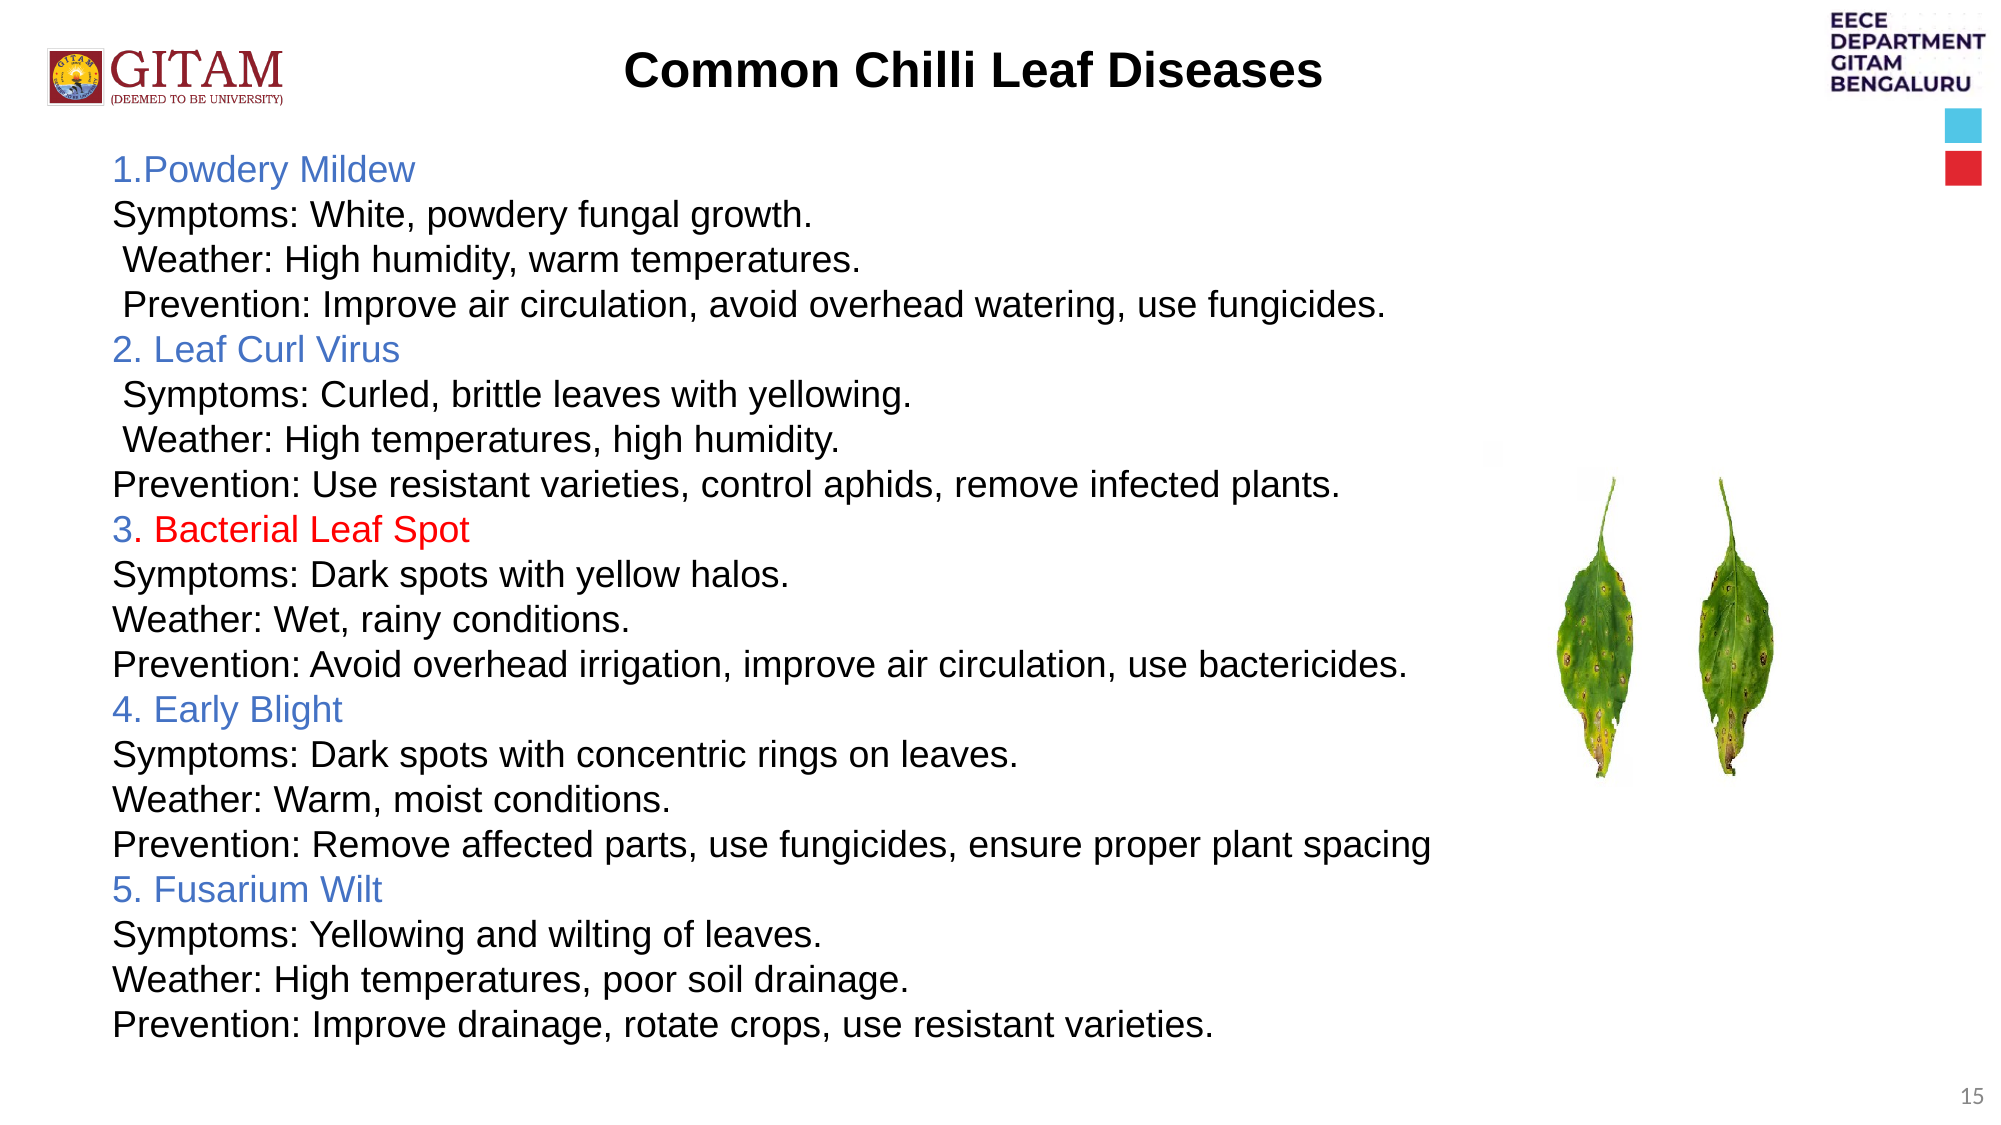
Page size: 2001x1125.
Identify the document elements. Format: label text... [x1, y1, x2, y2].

picture [43, 42, 290, 112]
slide_number 15 [1550, 1065, 2000, 1125]
picture [1429, 441, 1903, 894]
text_box Common Chilli Leaf Diseases [608, 29, 1609, 105]
picture [1824, 1, 2000, 101]
text_box 1.Powdery Mildew Symptoms: White, powdery fungal growth. Weather: High humidity, warm temperatures. Prevention: Improve air circulation, avoid overhead watering, use fungicides. 2. Leaf Curl Virus Symptoms: Curled, brittle leaves with yellowing. Weather: High temperatures, high humidity. Prevention: Use resistant varieties, control aphids, remove infected plants. 3. Bacterial Leaf Spot Symptoms: Dark spots with yellow halos. Weather: Wet, rainy conditions. Prevention: Avoid overhead irrigation, improve air circulation, use bactericides. 4. Early Blight Symptoms: Dark spots with concentric rings on leaves. Weather: Warm, moist conditions. Prevention: Remove affected parts, use fungicides, ensure proper plant spacing. 5. Fusarium Wilt Symptoms: Yellowing and wilting of leaves. Weather: High temperatures, poor soil drainage. Prevention: Improve drainage, rotate crops, use resistant varieties. [97, 137, 1903, 1052]
